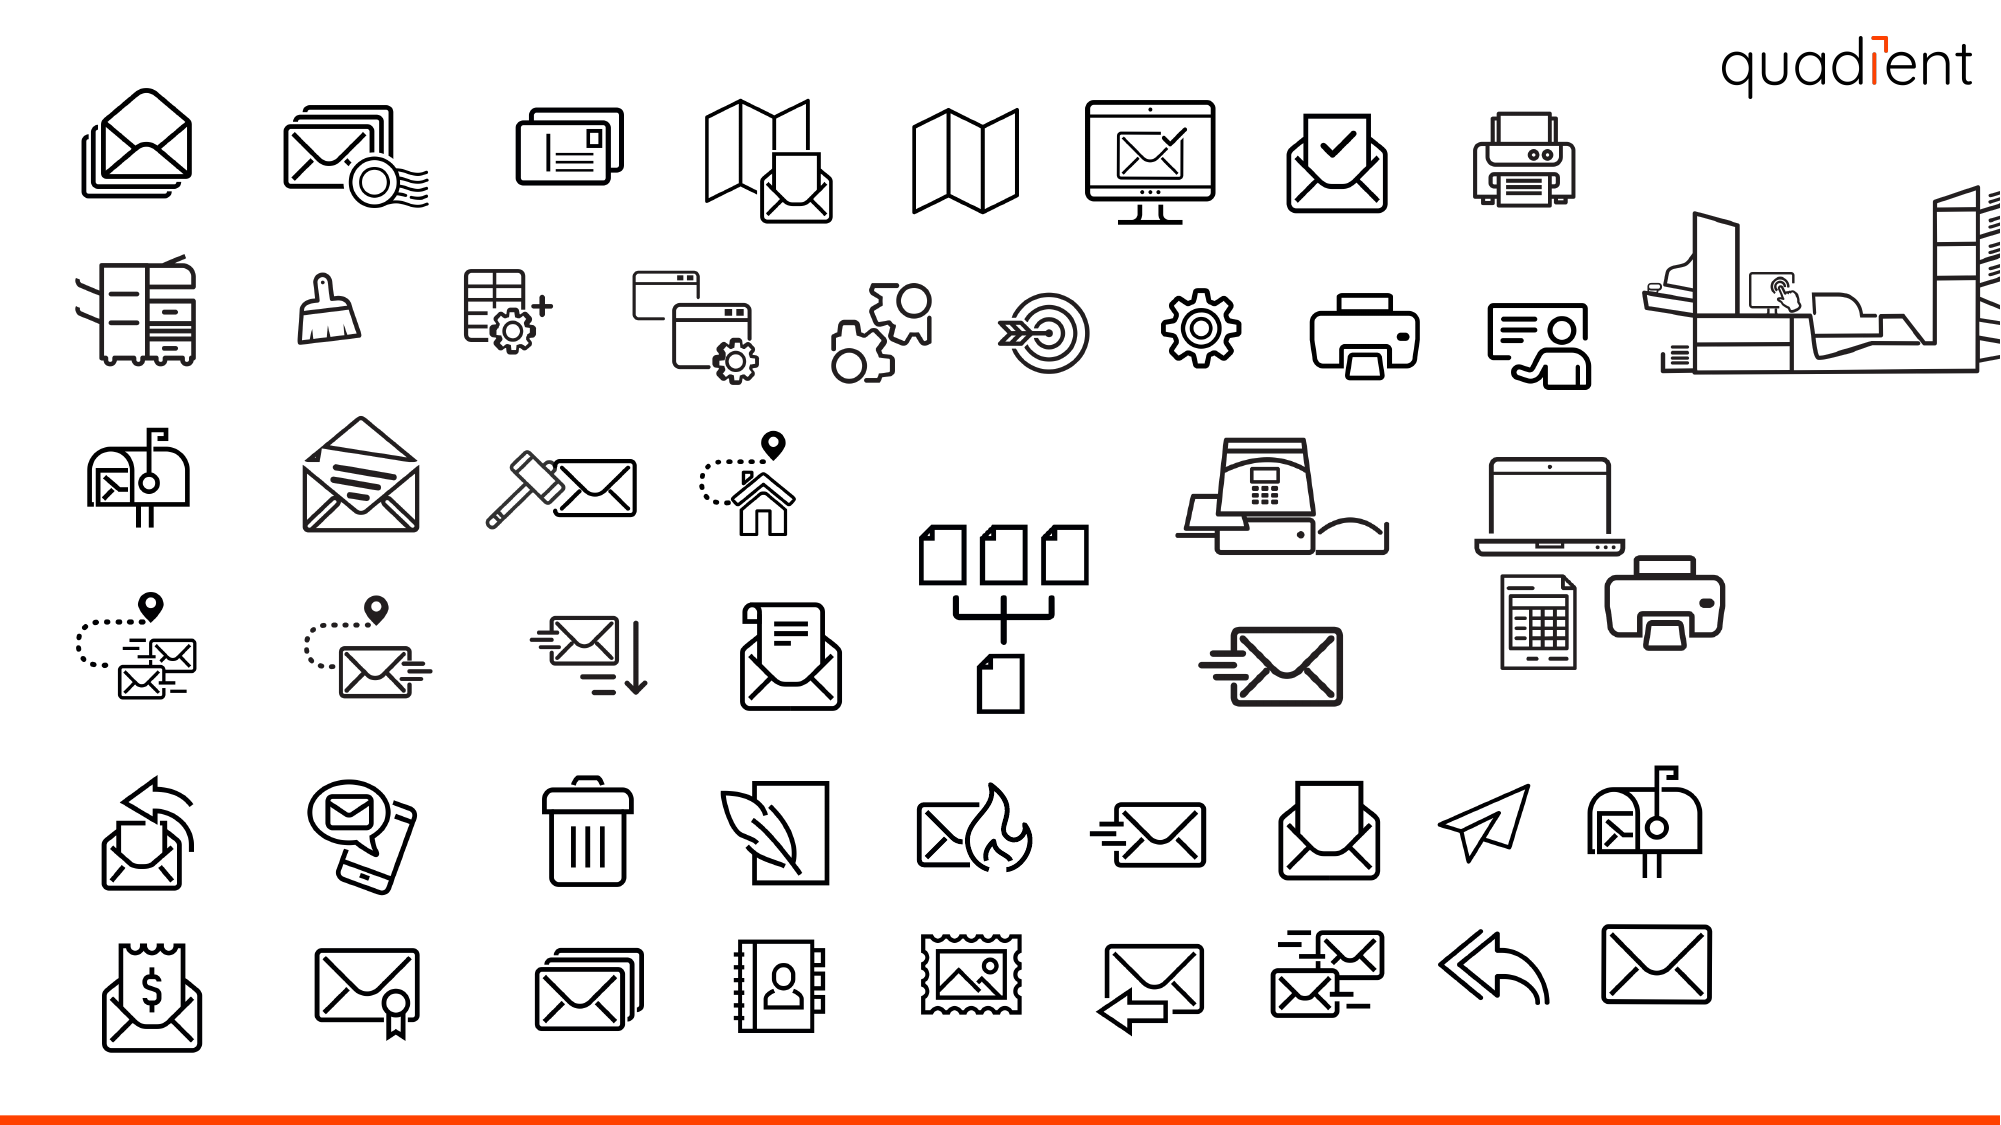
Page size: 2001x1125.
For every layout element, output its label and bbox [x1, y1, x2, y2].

picture [278, 750, 455, 1067]
picture [50, 393, 228, 729]
picture [275, 393, 447, 729]
picture [875, 483, 1130, 737]
picture [477, 71, 1740, 1077]
picture [1439, 71, 1609, 241]
picture [704, 568, 874, 737]
picture [503, 746, 674, 1072]
picture [692, 745, 872, 1069]
picture [242, 53, 649, 391]
picture [1722, 36, 1972, 99]
picture [50, 53, 220, 391]
picture [65, 750, 241, 1078]
picture [884, 884, 1053, 1054]
picture [1460, 166, 2000, 694]
text_box [886, 745, 1056, 915]
